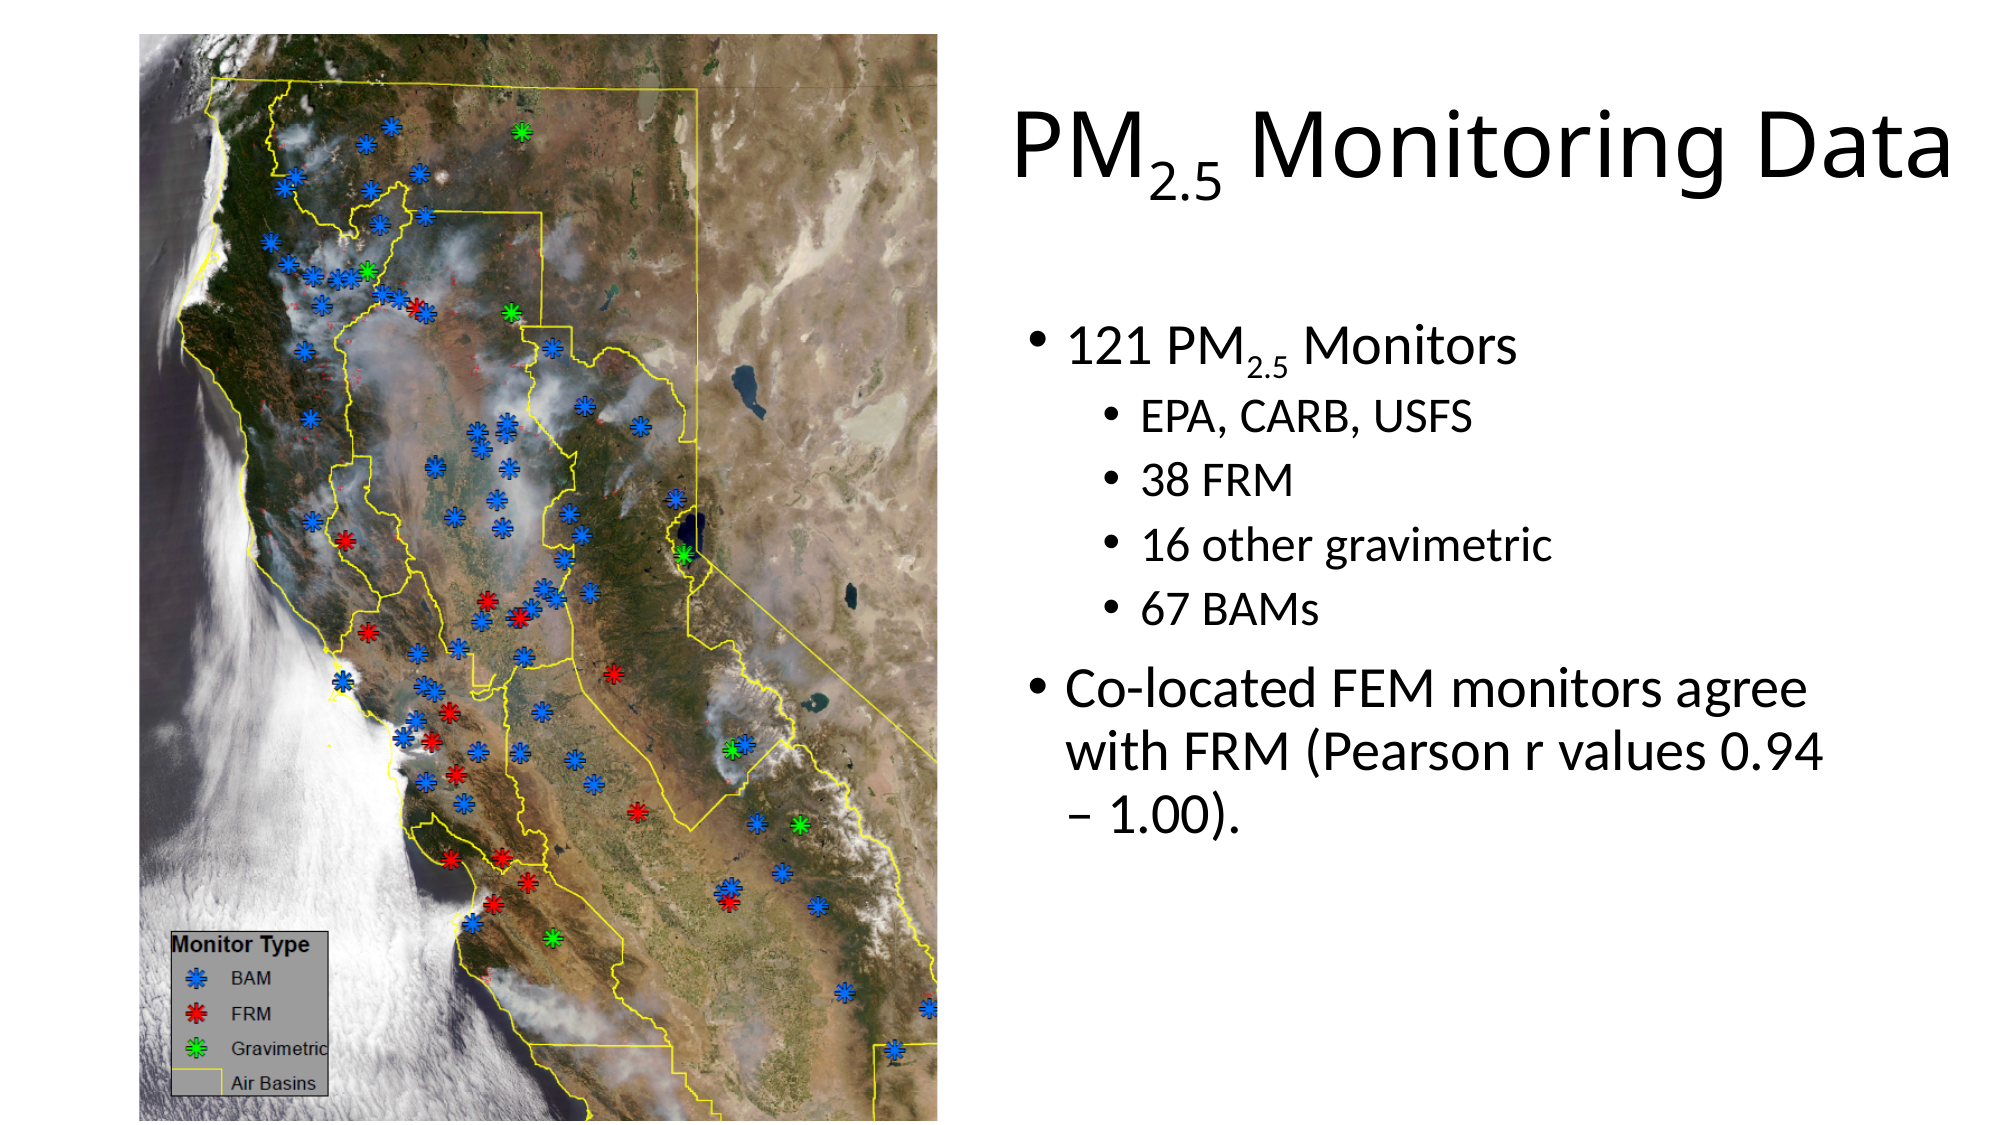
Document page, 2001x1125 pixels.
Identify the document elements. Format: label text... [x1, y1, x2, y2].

title PM2.5 Monitoring Data [994, 50, 2000, 238]
list 121 PM2.5 Monitors EPA, CARB, USFS 38 FRM 16 other gravimetric 67 BAMs Co-located FEM monitors agree with FRM (Pearson r values 0.94 – 1.00). [1012, 299, 1863, 1014]
picture [139, 34, 938, 1121]
